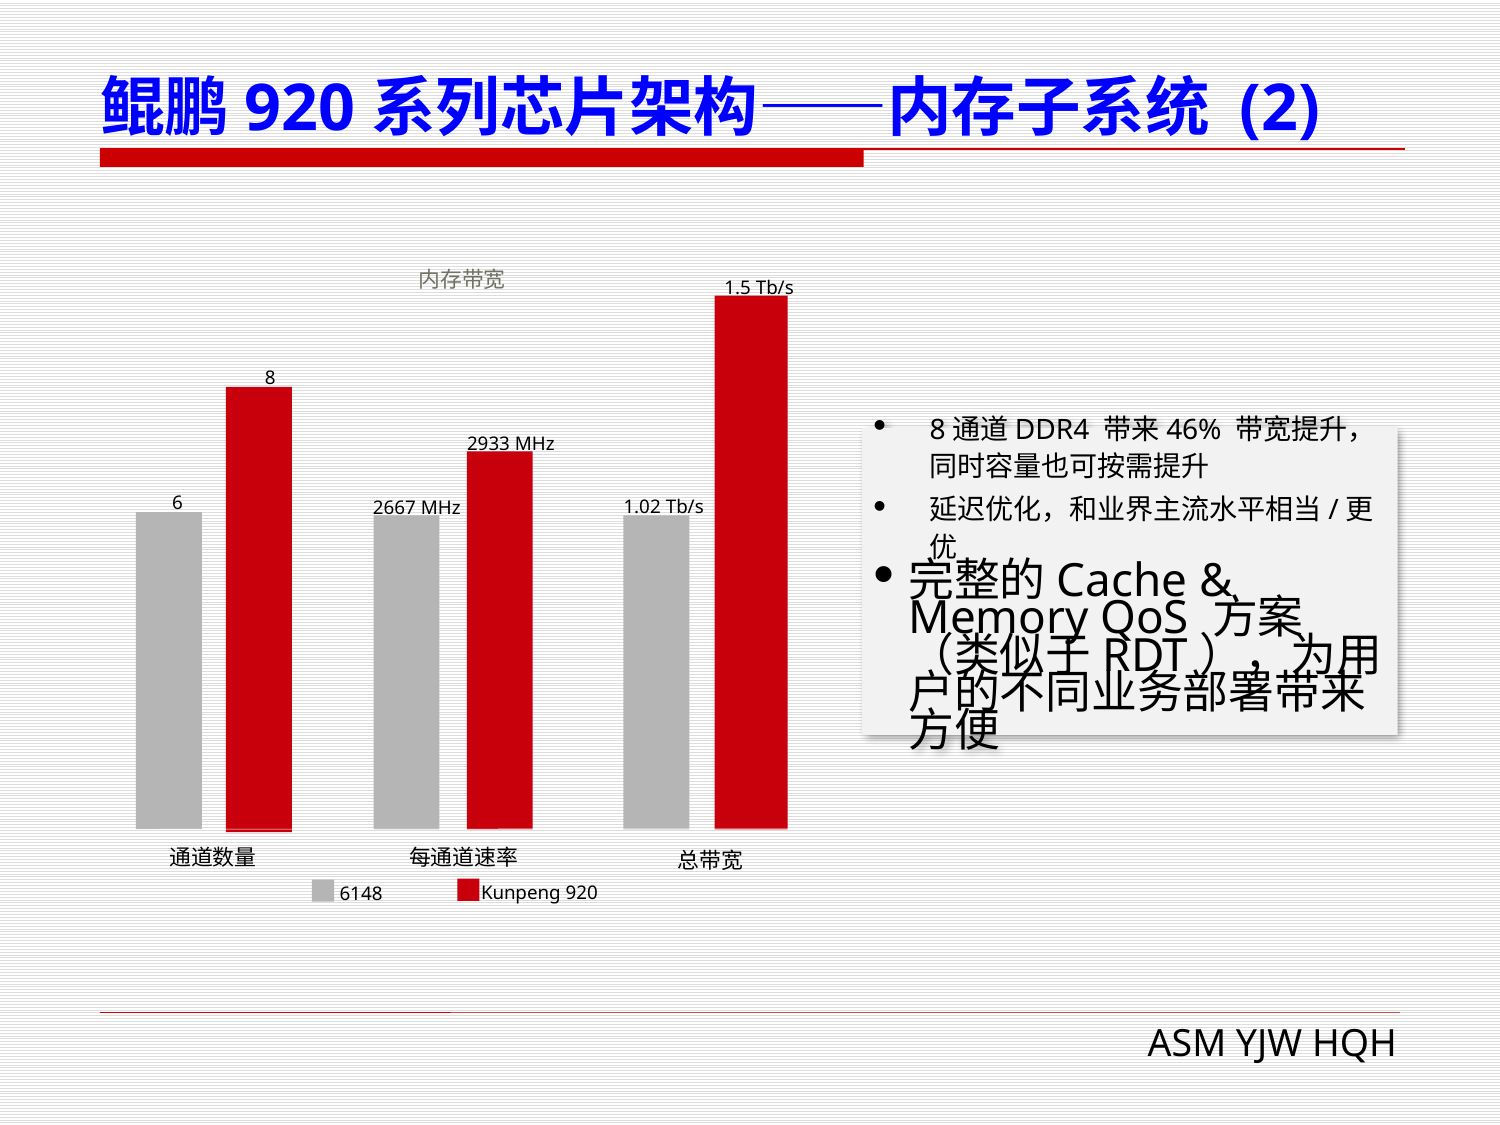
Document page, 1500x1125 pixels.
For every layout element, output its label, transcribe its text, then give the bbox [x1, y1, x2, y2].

text_box 6 [93, 477, 185, 523]
text_box [623, 527, 690, 828]
text_box 总带宽 [662, 838, 758, 880]
text_box 2667 MHz [271, 482, 487, 527]
text_box [714, 307, 788, 828]
text_box [373, 527, 440, 829]
text_box 2933 MHz [365, 417, 581, 463]
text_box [457, 873, 607, 912]
title 鲲鹏920系列芯片架构——内存子系统 (2) [100, 66, 1421, 147]
text_box 8通道DDR4 带来46% 带宽提升，同时容量也可按需提升 延迟优化，和业界主流水平相当/更优 完整的Cache & Memory QoS 方案（类似于RDT），为用户的不同业务部署带来方便 [862, 427, 1398, 736]
text_box 1.02 Tb/s [518, 481, 734, 527]
text_box 内存带宽 [407, 254, 517, 304]
text_box [225, 386, 292, 829]
text_box 1.5 Tb/s [614, 262, 829, 307]
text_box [311, 874, 396, 913]
text_box [466, 463, 533, 830]
text_box [135, 512, 202, 829]
text_box 8 [186, 352, 278, 398]
text_box 每通道速率 [394, 836, 533, 878]
text_box 通道数量 [154, 836, 272, 878]
